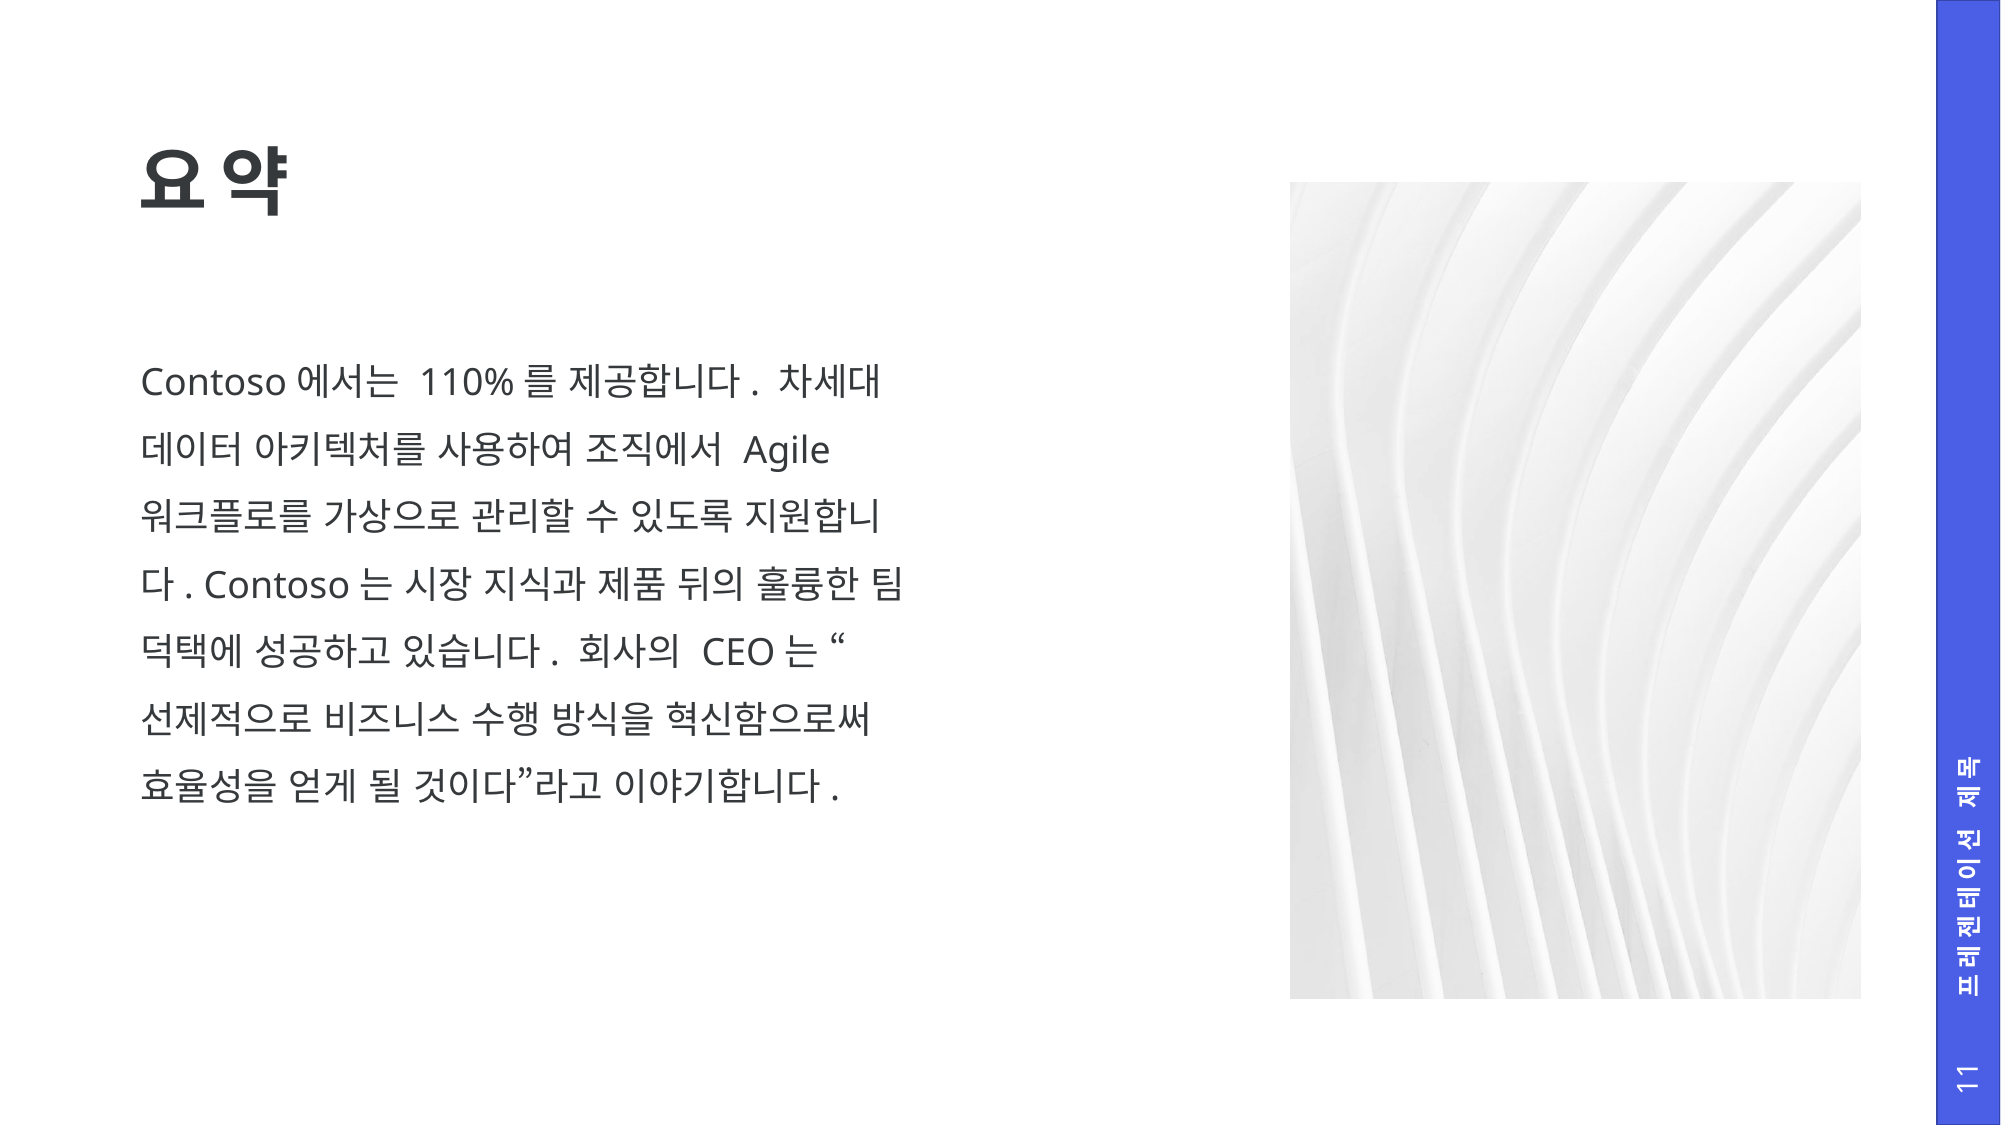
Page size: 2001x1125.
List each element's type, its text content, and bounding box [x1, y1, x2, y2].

title 요약 [139, 145, 1082, 306]
picture [1290, 182, 1861, 999]
list Contoso에서는 110%를 제공합니다. 차세대 데이터 아키텍처를 사용하여 조직에서 Agile 워크플로를 가상으로 관리할 수 있도록 지원합니다. Contoso는 시장 지식과 제품 뒤의 훌륭한 팀 덕택에 성공하고 있습니다. 회사의 CEO는 “선제적으로 비즈니스 수행 방식을 혁신함으로써 효율성을 얻게 될 것이다”라고 이야기합니다. [140, 335, 933, 921]
footer 프레젠테이션 제목 [1937, 0, 2000, 1032]
slide_number 11 [1937, 1032, 2000, 1125]
